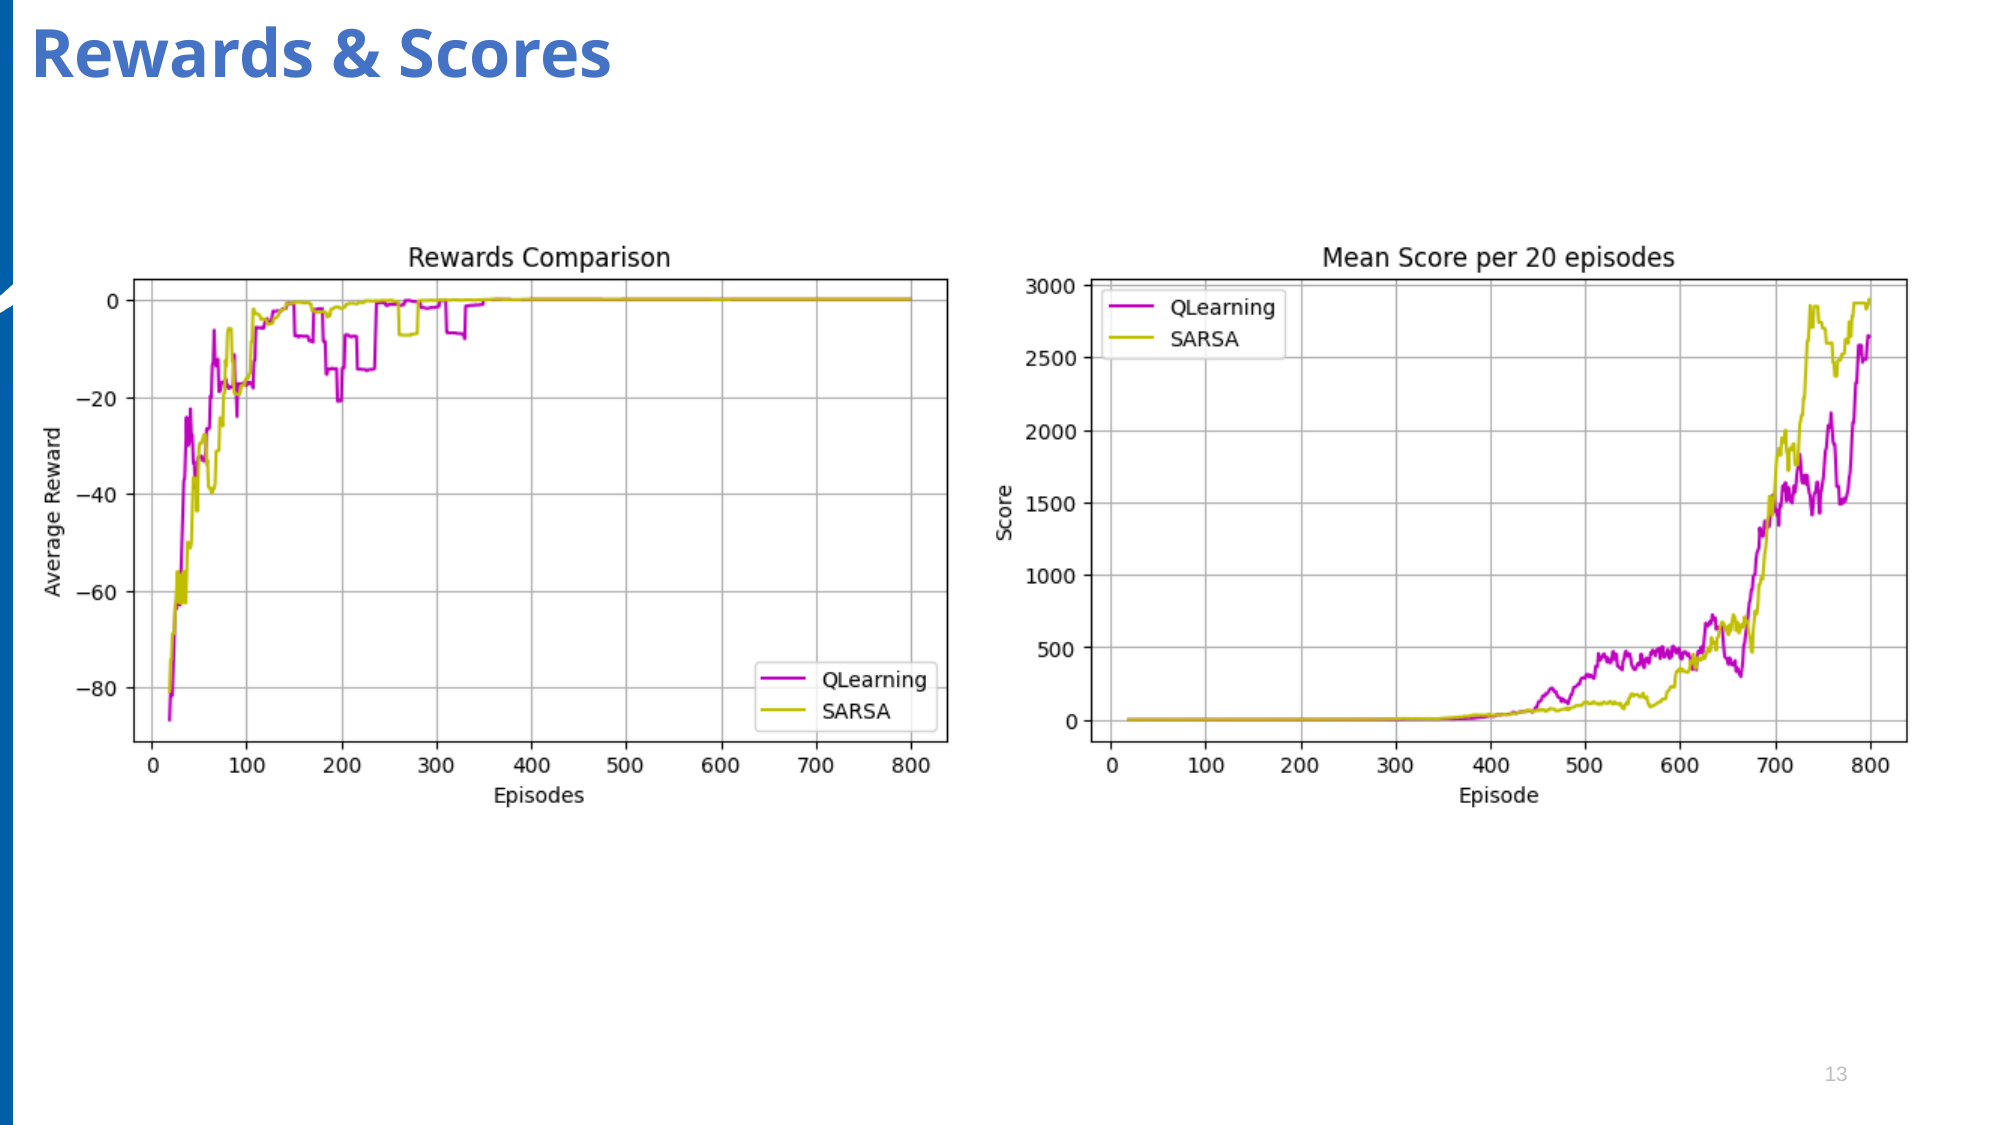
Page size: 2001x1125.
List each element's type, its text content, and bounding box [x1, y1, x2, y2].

picture [30, 230, 963, 821]
text_box Rewards & Scores [30, 0, 728, 105]
picture [980, 230, 1920, 821]
picture [0, 0, 13, 1125]
